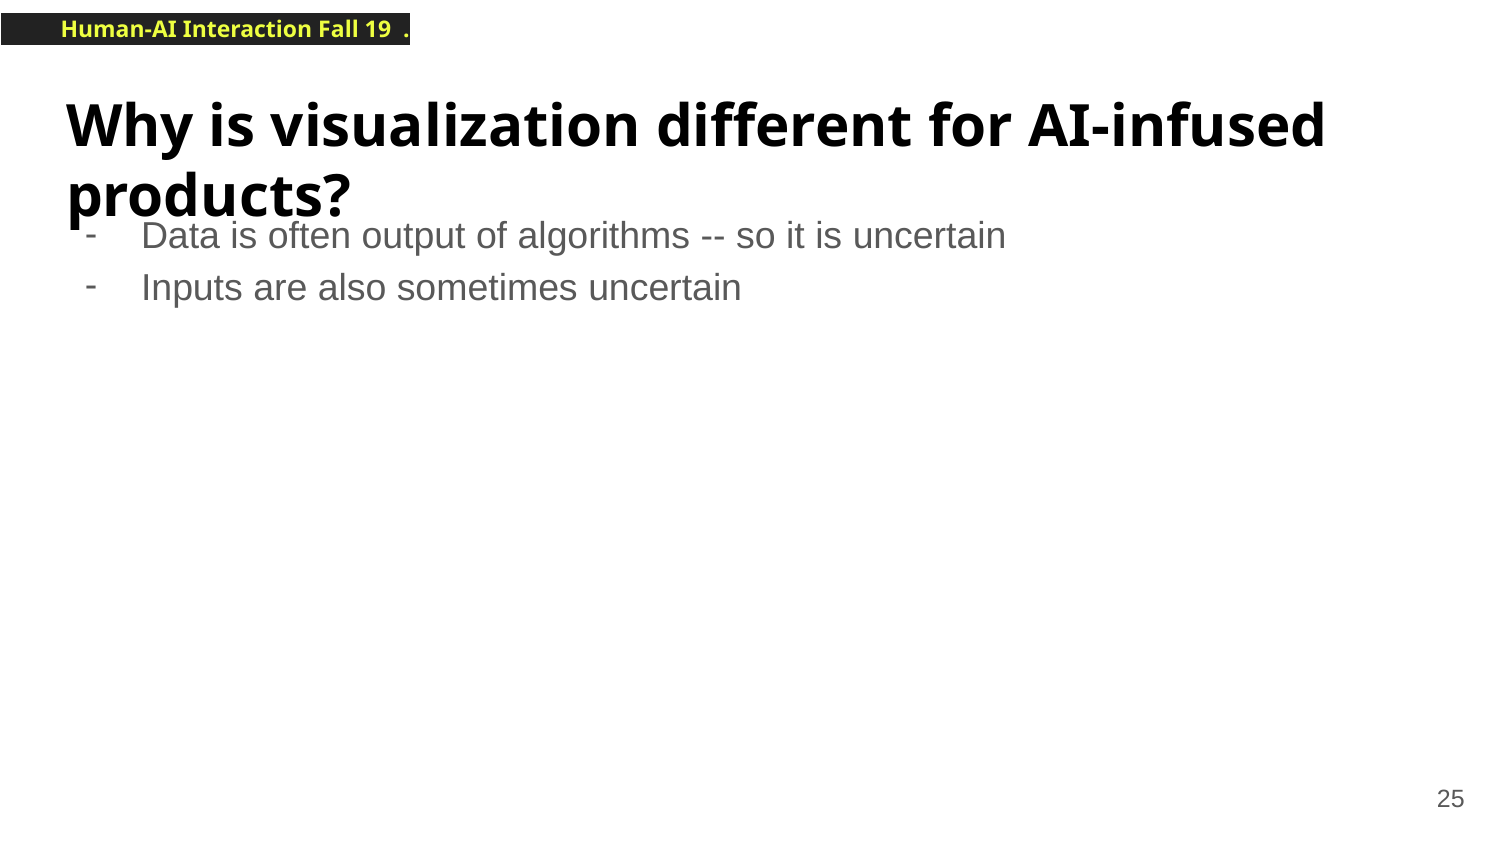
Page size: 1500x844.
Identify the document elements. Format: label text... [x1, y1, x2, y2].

slide_number ‹#› [1389, 764, 1480, 830]
title Why is visualization different for AI-infused products? [51, 72, 1449, 167]
list Data is often output of algorithms -- so it is uncertain Inputs are also sometimes uncertain [51, 189, 1449, 750]
